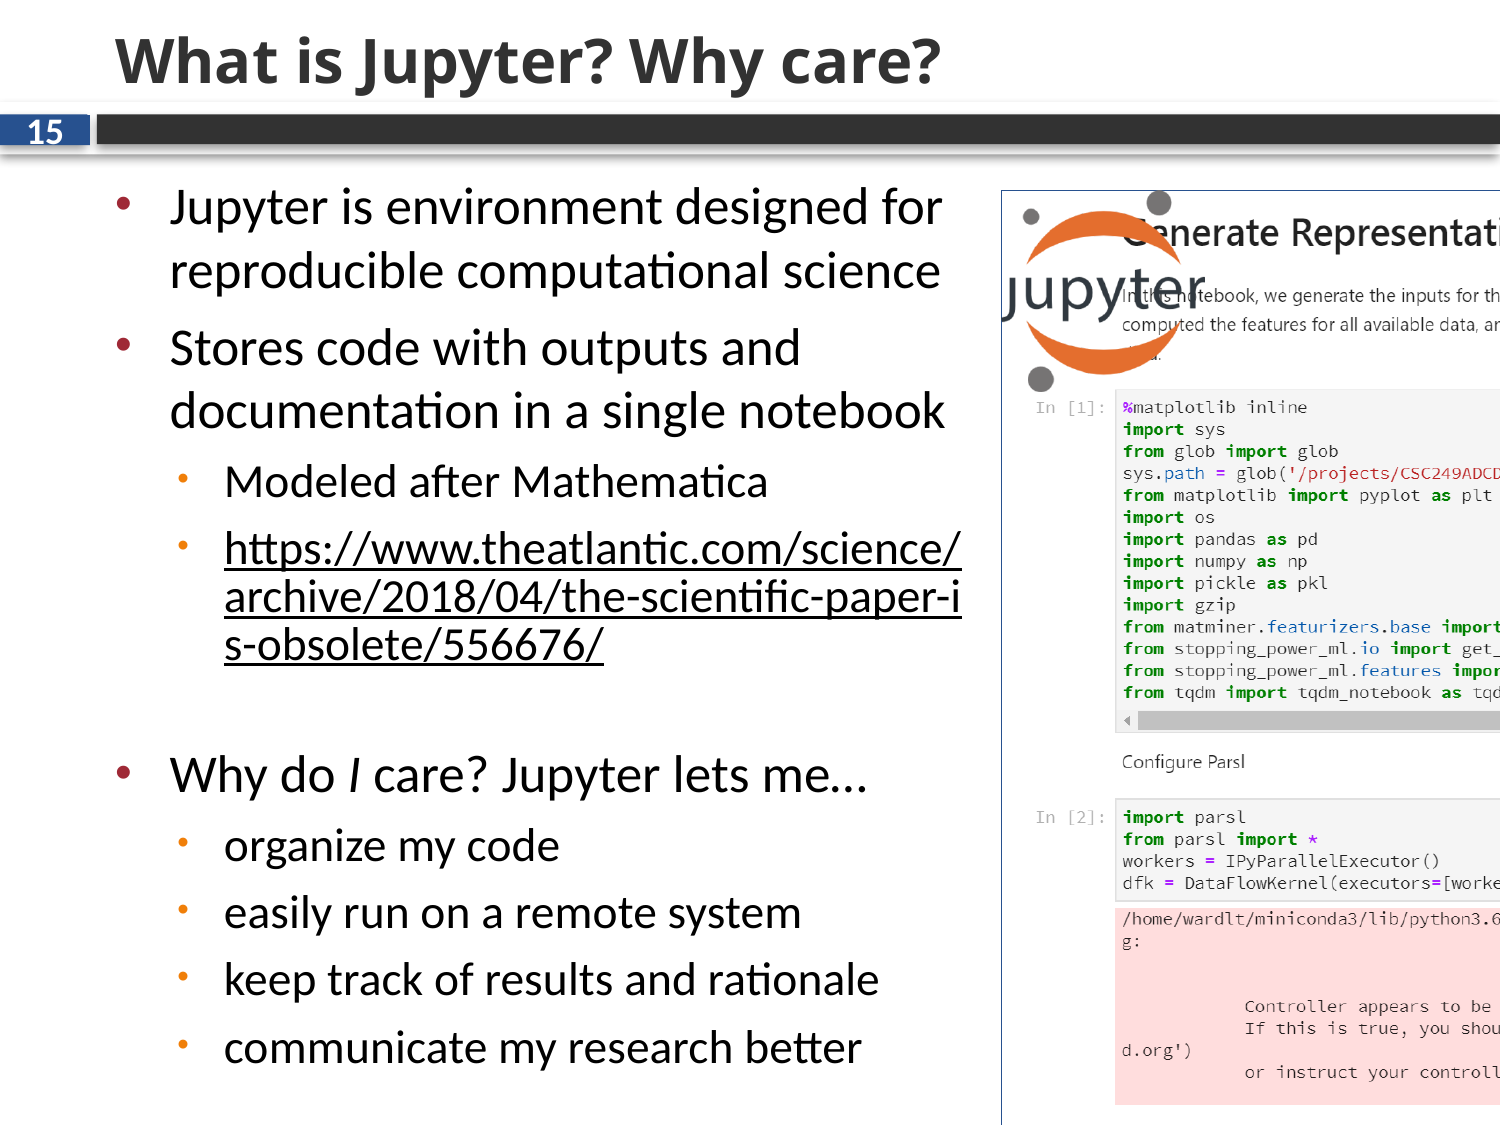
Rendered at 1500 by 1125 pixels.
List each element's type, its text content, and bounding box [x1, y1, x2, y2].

footer [99, 1024, 990, 1085]
slide_number 15 [0, 115, 90, 146]
title What is Jupyter? Why care? [100, 14, 1438, 104]
list Jupyter is environment designed for reproducible computational science Stores code with outputs and documentation in a single notebook Modeled after Mathematica https://www.theatlantic.com/science/archive/2018/04/the-scientific-paper-is-obsolete/556676/ Why do I care? Jupyter lets me… organize my code easily run on a remote system keep track of results and rationale communicate my research better [100, 164, 990, 1000]
picture [1001, 189, 1500, 1125]
